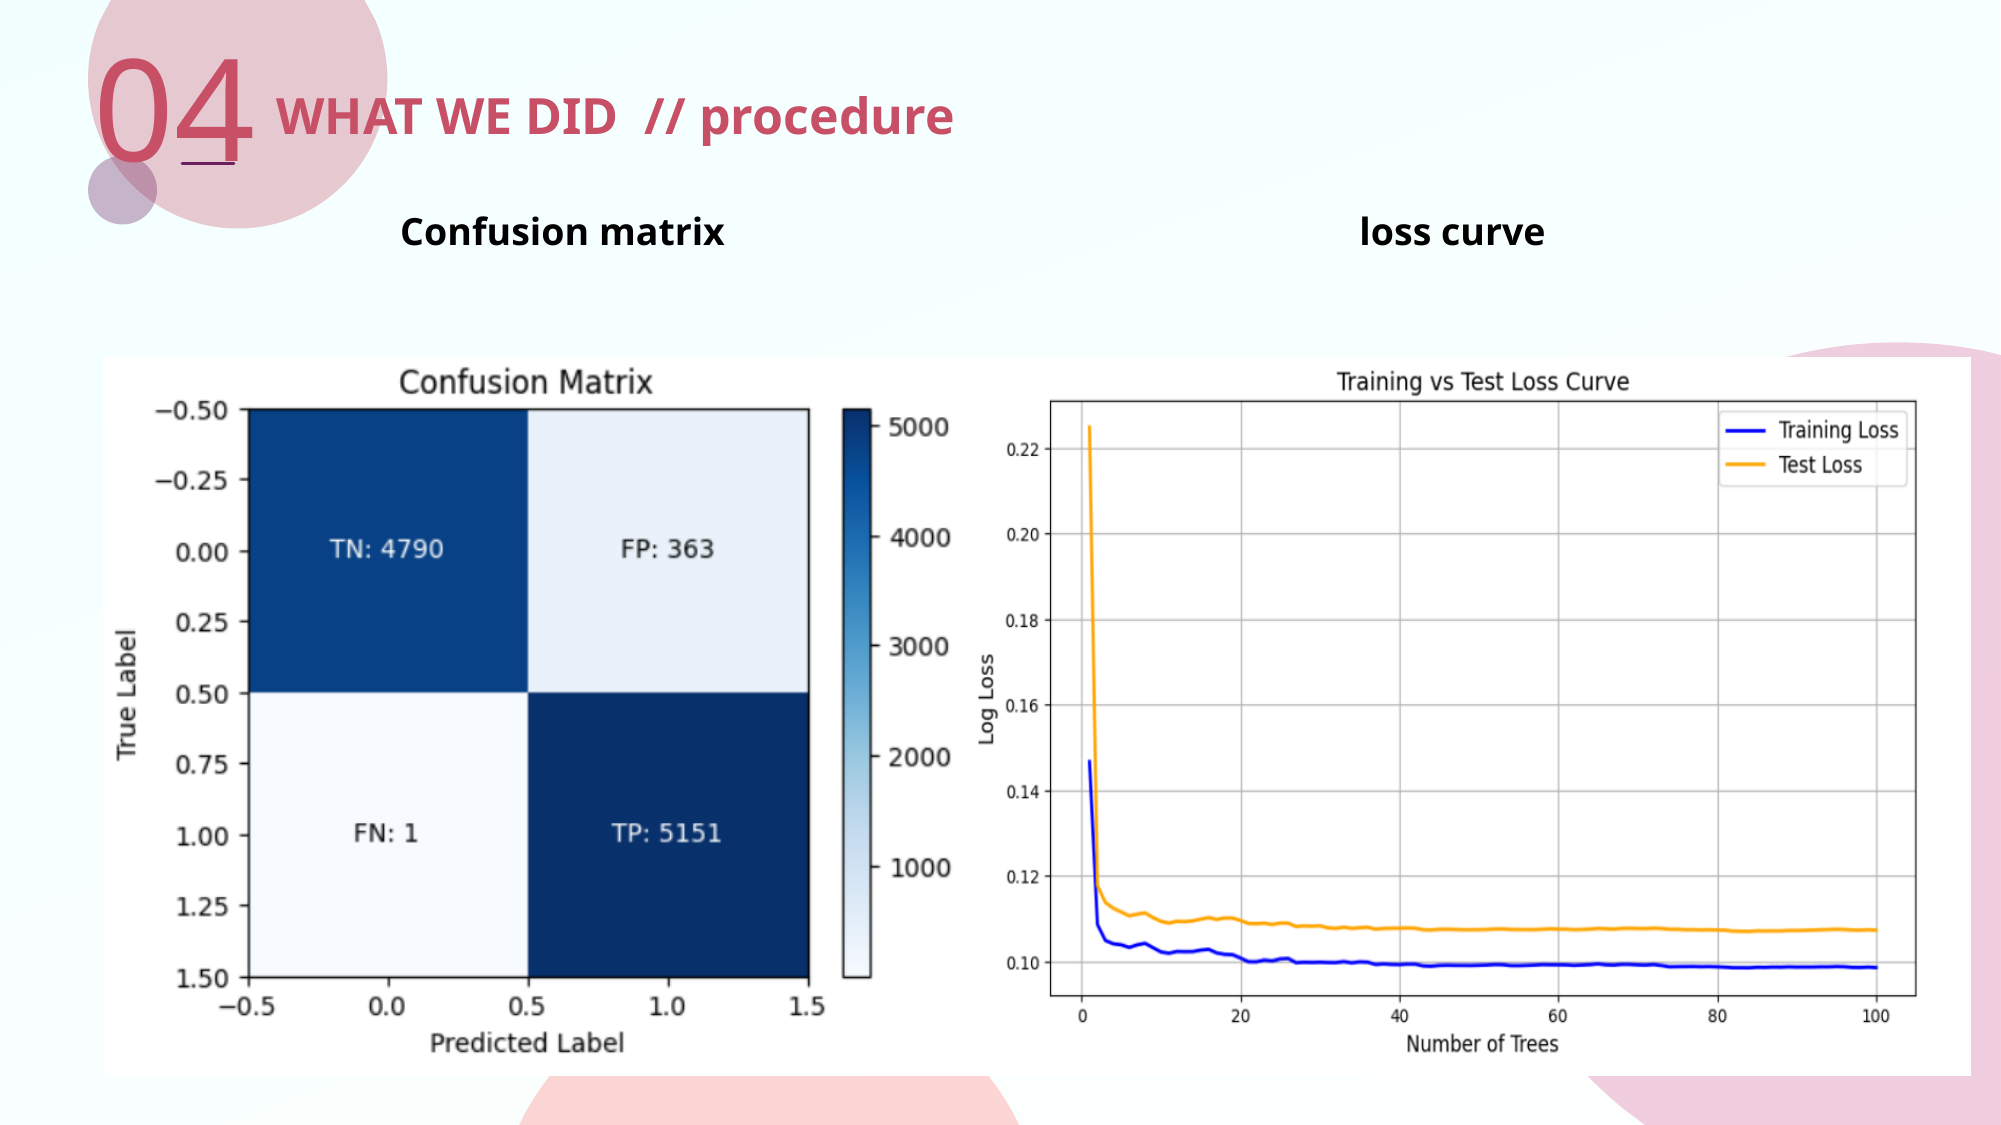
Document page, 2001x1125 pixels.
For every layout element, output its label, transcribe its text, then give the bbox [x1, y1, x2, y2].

text_box Confusion matrix loss curve [102, 200, 1910, 357]
picture [102, 357, 1971, 1076]
text_box 04 [78, 0, 271, 198]
text_box WHAT WE DID // procedure [271, 77, 1251, 152]
